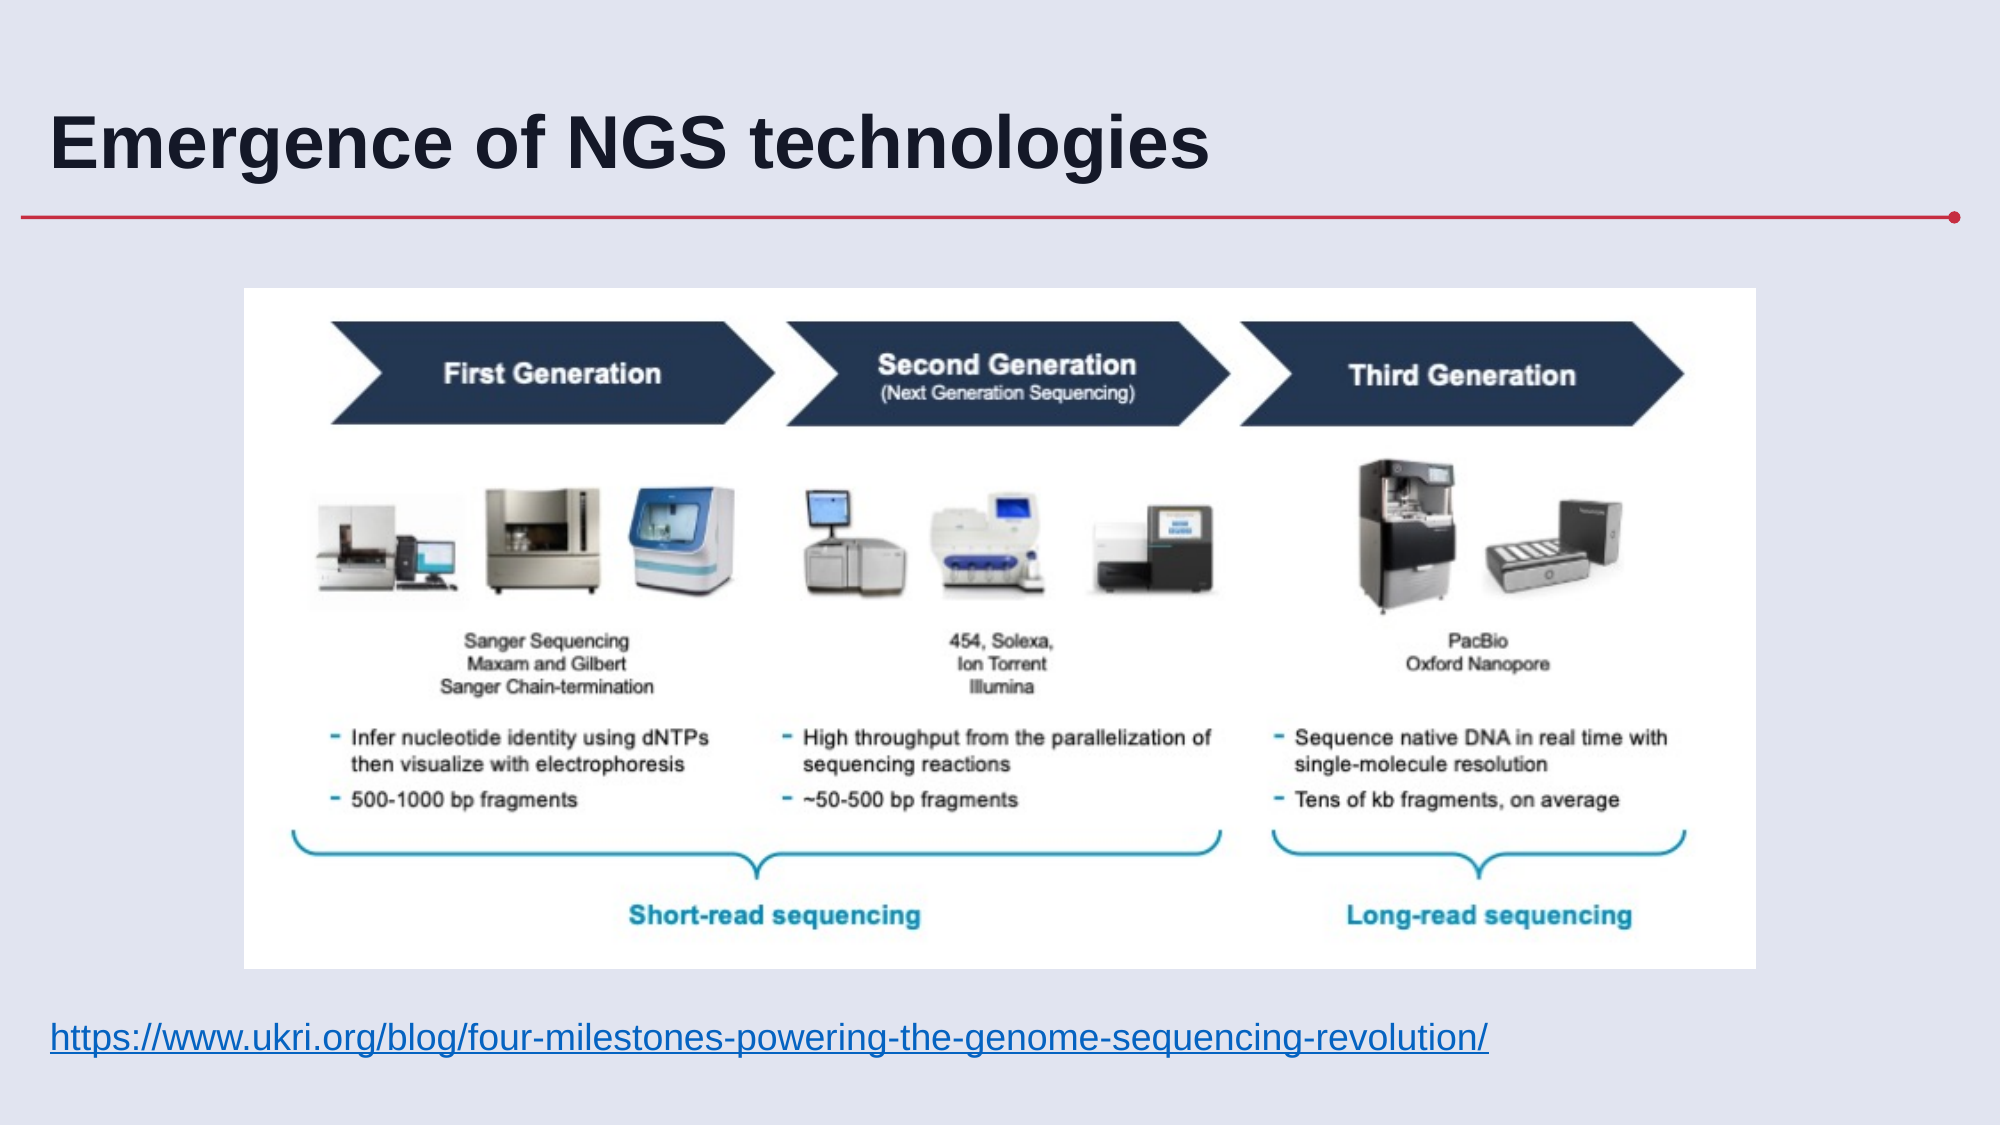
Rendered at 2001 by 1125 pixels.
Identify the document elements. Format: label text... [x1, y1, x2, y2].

text_box Emergence of NGS technologies [35, 86, 1955, 192]
text_box https://www.ukri.org/blog/four-milestones-powering-the-genome-sequencing-revolution/ [35, 1005, 1890, 1111]
picture [244, 288, 1756, 969]
